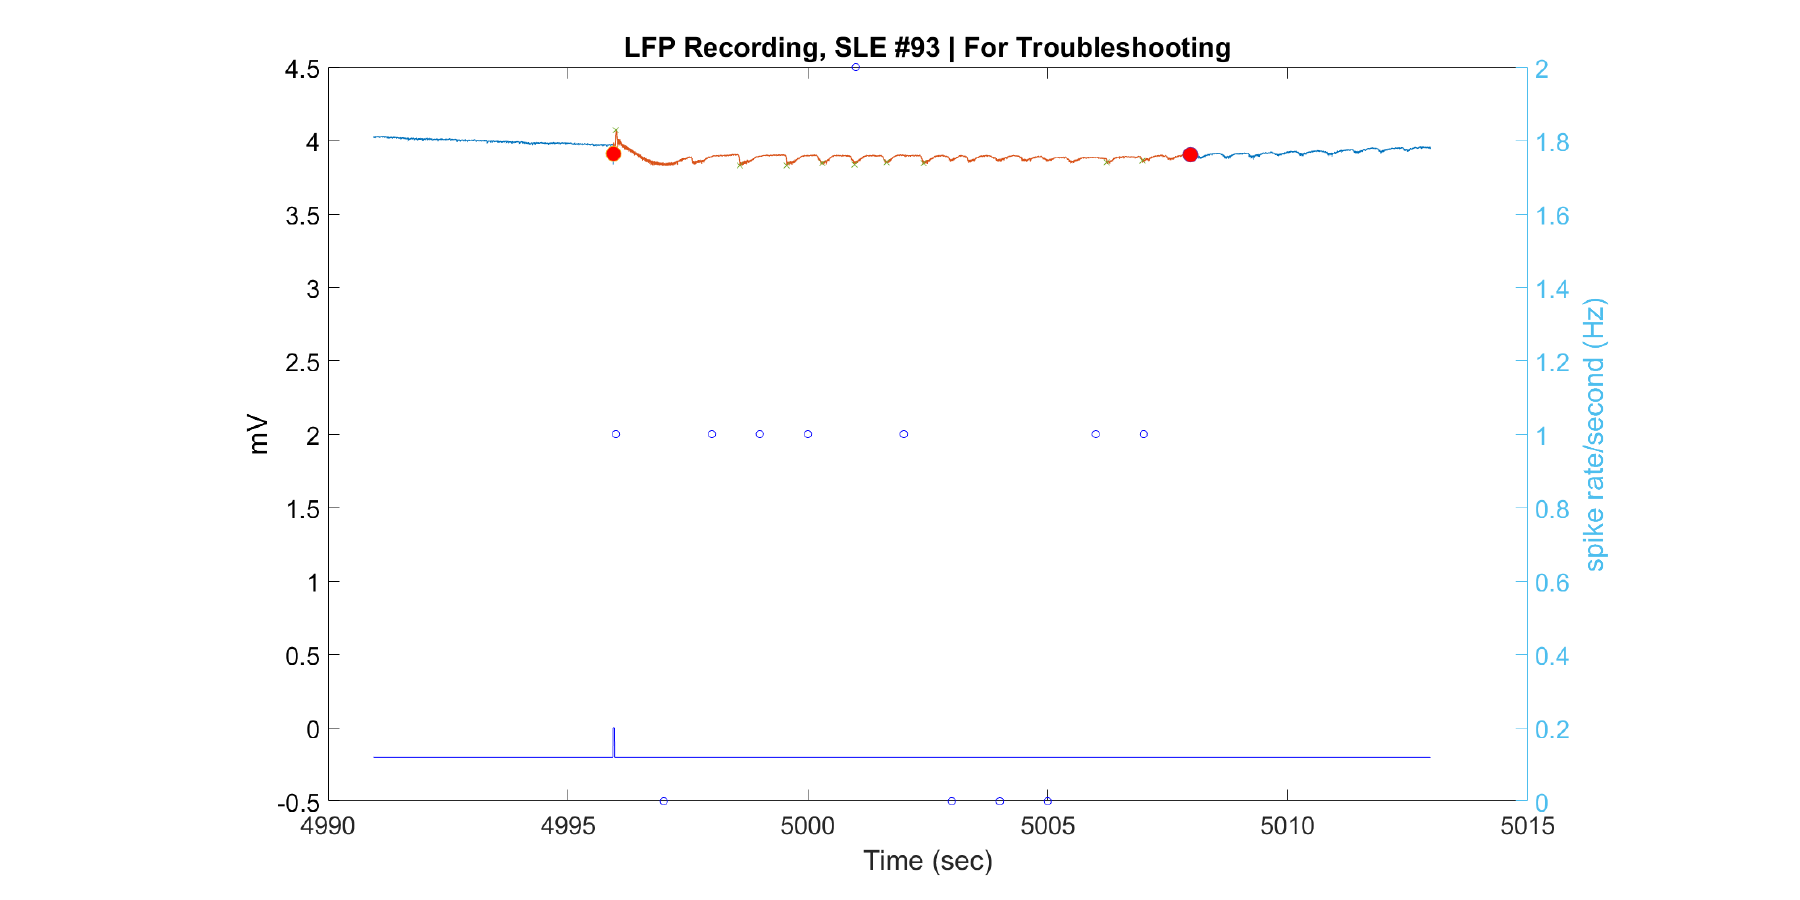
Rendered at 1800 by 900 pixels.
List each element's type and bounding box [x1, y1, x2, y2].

picture [126, 0, 1674, 900]
